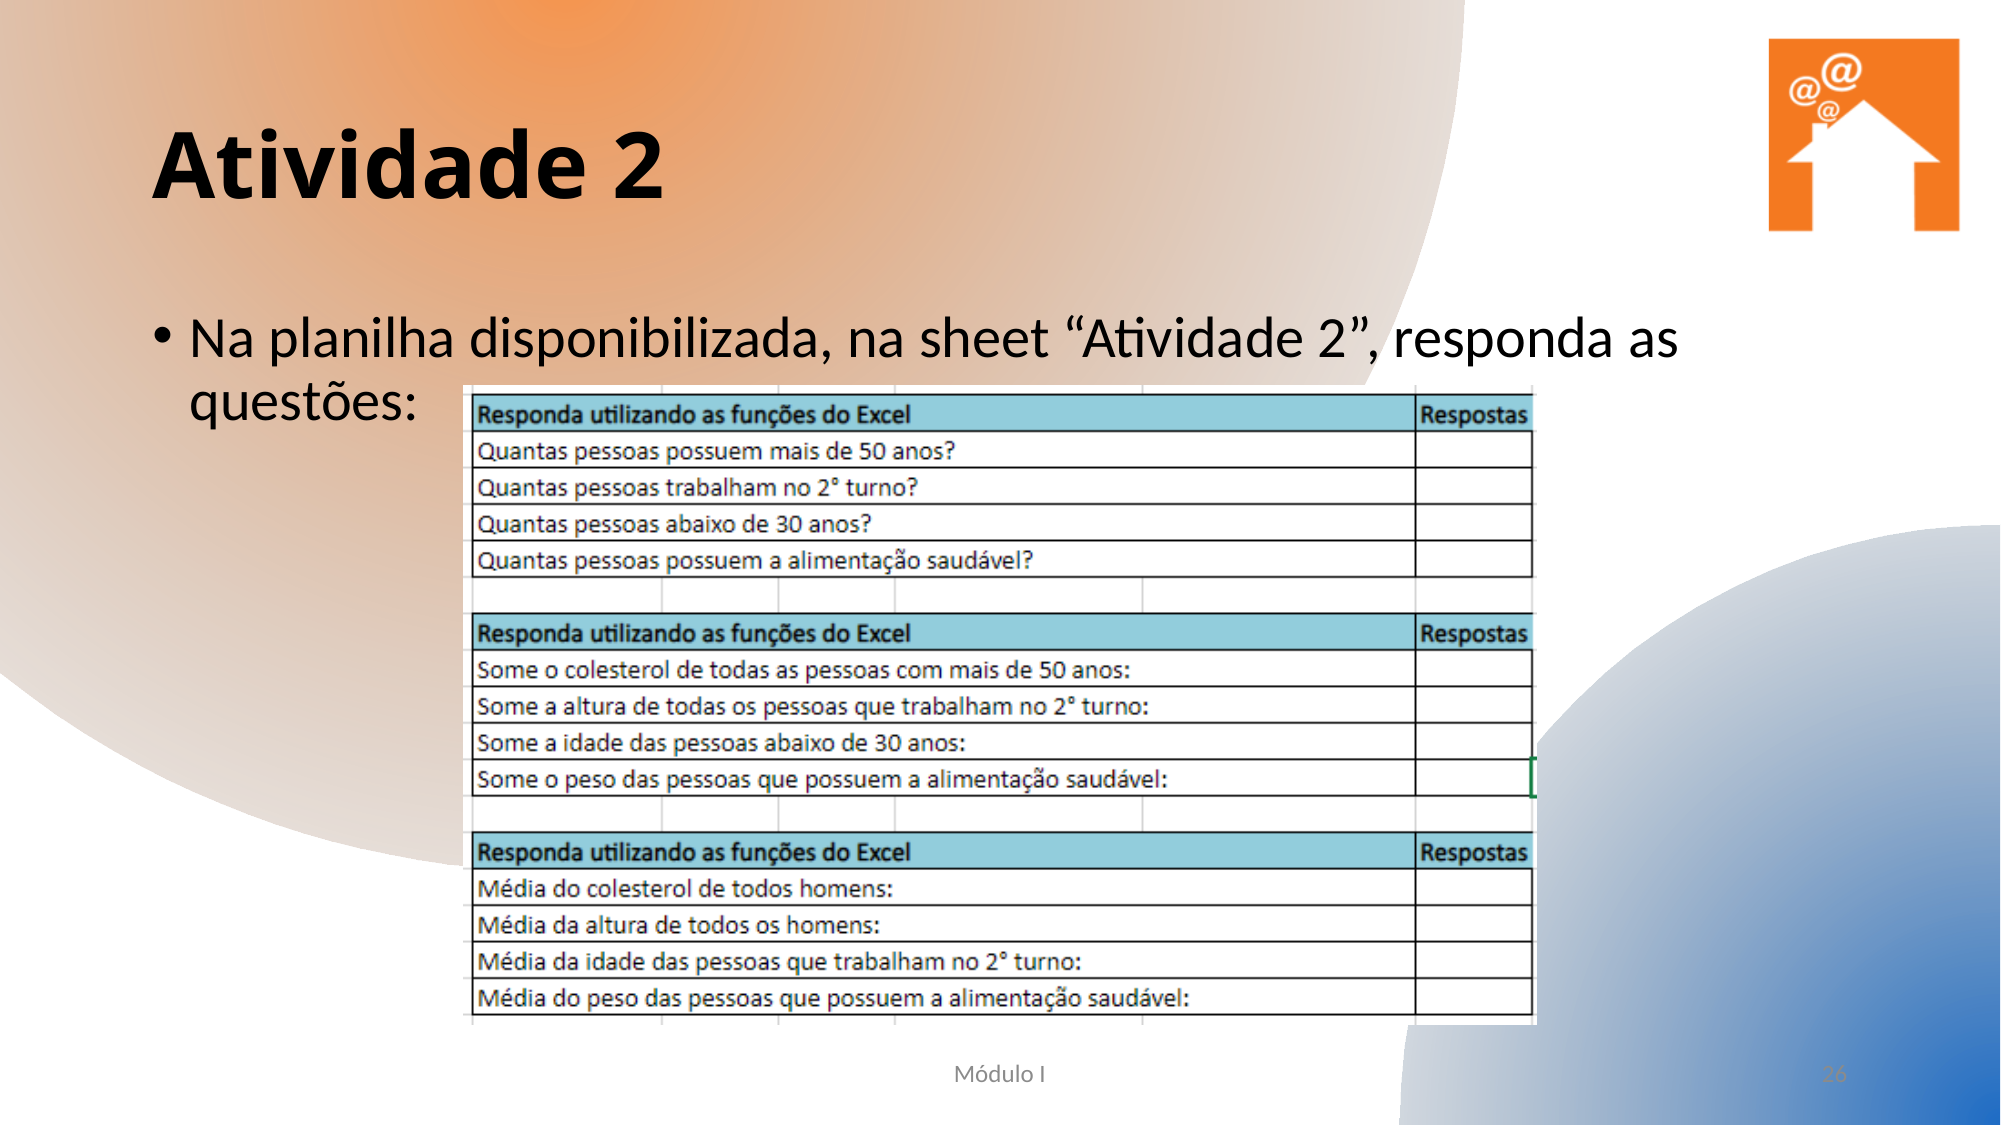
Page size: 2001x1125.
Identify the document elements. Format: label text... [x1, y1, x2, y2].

list Na planilha disponibilizada, na sheet “Atividade 2”, responda as questões: [137, 299, 1863, 1014]
slide_number 26 [1412, 1042, 1863, 1103]
title Atividade 2 [137, 59, 1863, 278]
picture [463, 385, 1537, 1025]
footer Módulo I [662, 1042, 1338, 1103]
picture [1728, 0, 2000, 272]
